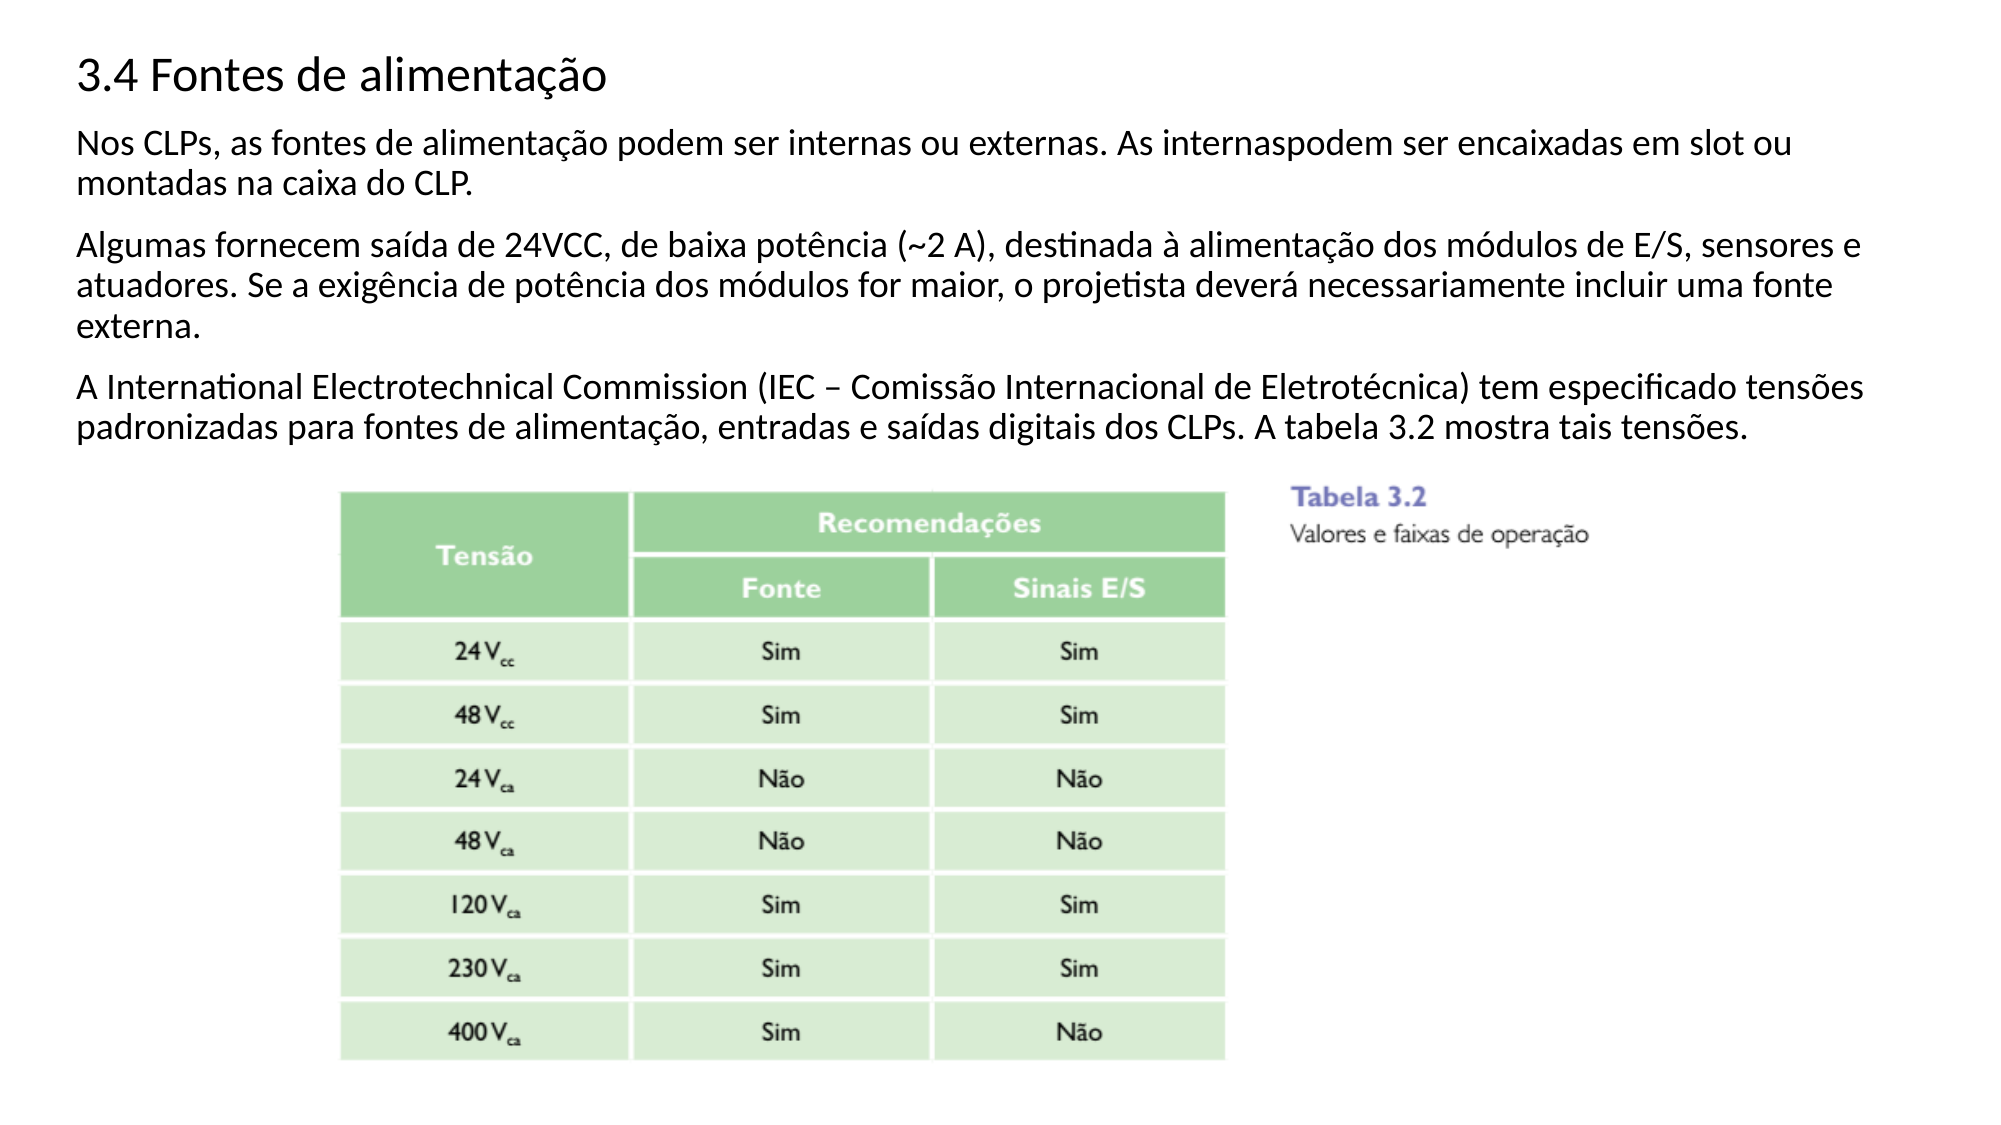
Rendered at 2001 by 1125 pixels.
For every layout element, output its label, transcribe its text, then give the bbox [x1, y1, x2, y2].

list 3.4 Fontes de alimentação Nos CLPs, as fontes de alimentação podem ser internas ou externas. As internaspodem ser encaixadas em slot ou montadas na caixa do CLP. Algumas fornecem saída de 24VCC, de baixa potência (~2 A), destinada à alimentação dos módulos de E/S, sensores e atuadores. Se a exigência de potência dos módulos for maior, o projetista deverá necessariamente incluir uma fonte externa. A International Electrotechnical Commission (IEC – Comissão Internacional de Eletrotécnica) tem especificado tensões padronizadas para fontes de alimentação, entradas e saídas digitais dos CLPs. A tabela 3.2 mostra tais tensões. [61, 40, 1939, 1081]
picture [325, 451, 1599, 1085]
